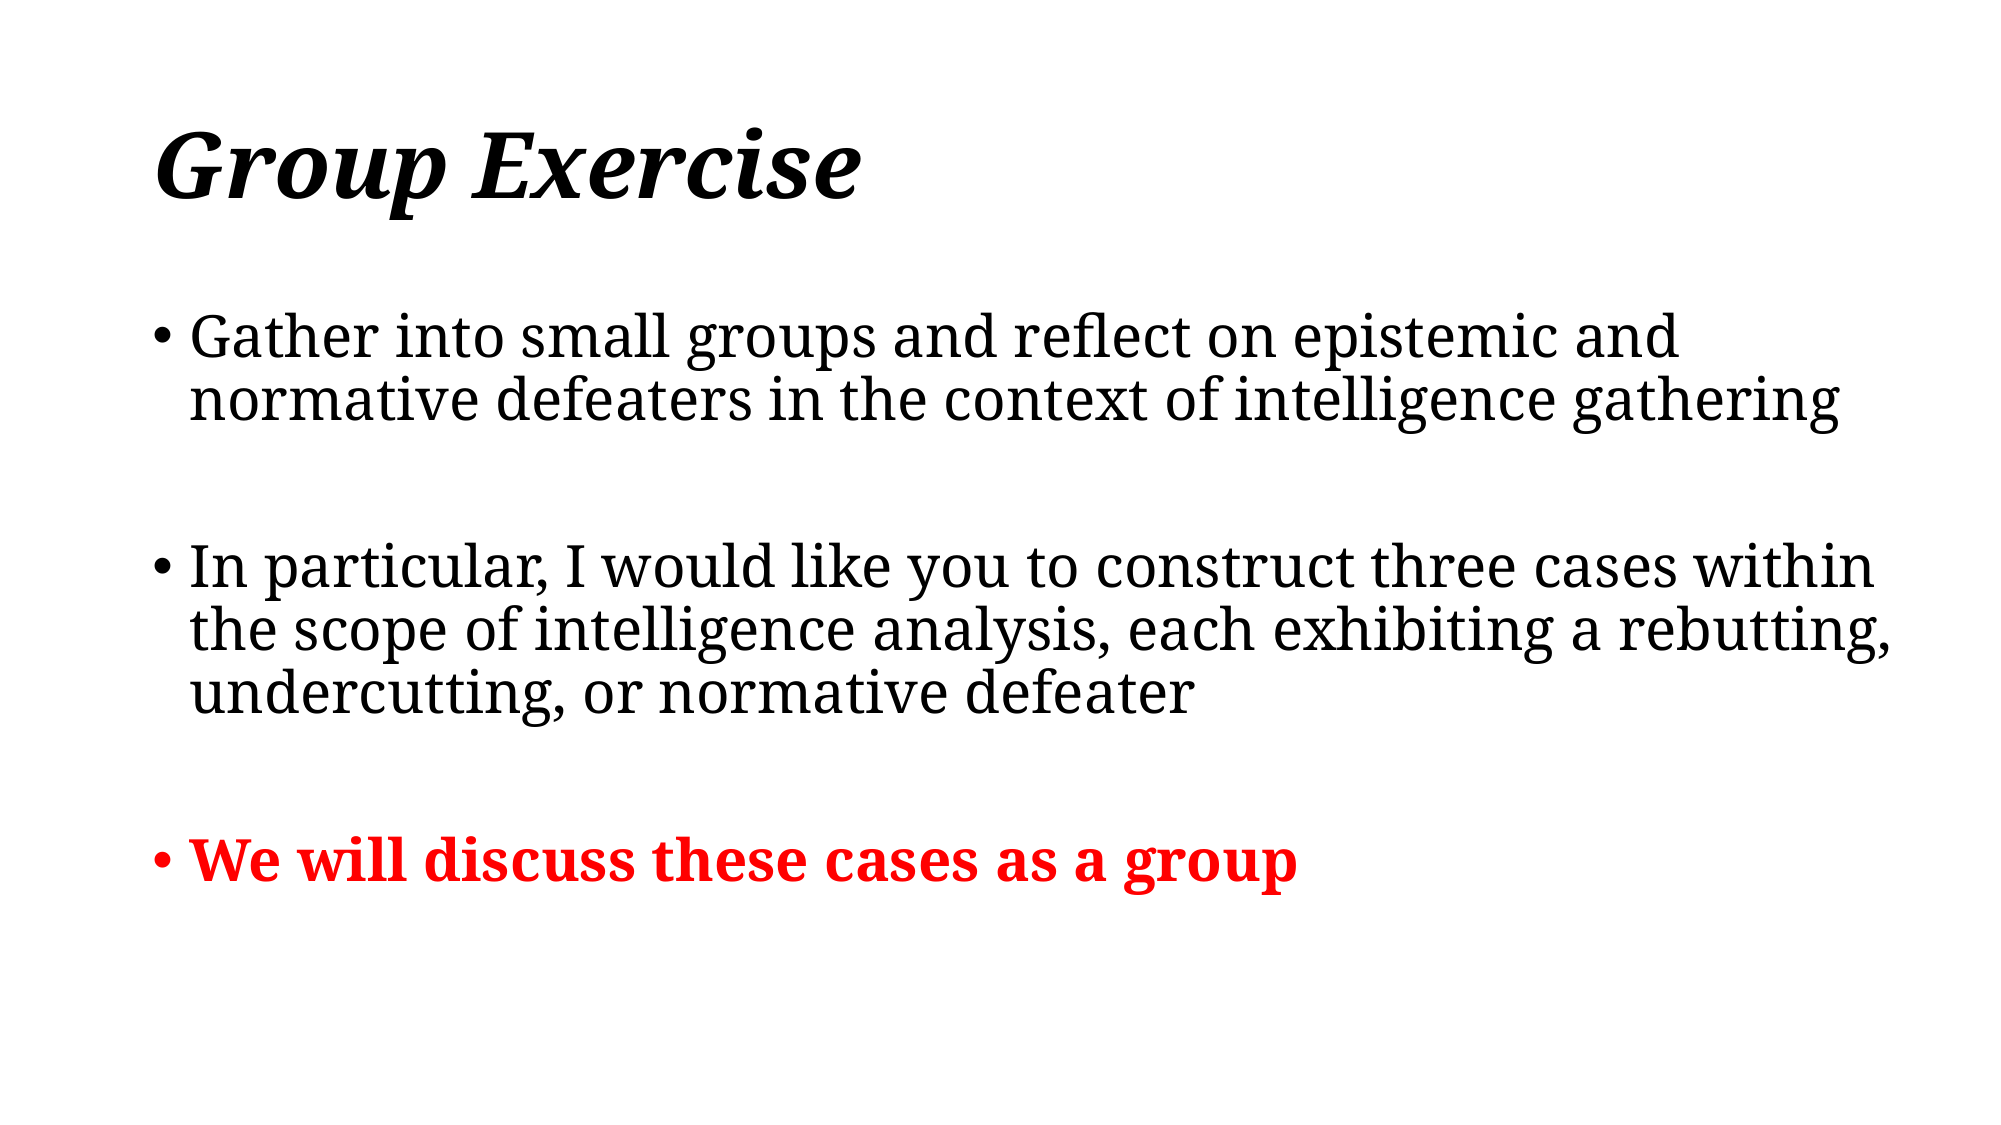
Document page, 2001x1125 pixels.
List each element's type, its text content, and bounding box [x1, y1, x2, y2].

list Gather into small groups and reflect on epistemic and normative defeaters in the context of intelligence gathering In particular, I would like you to construct three cases within the scope of intelligence analysis, each exhibiting a rebutting, undercutting, or normative defeater We will discuss these cases as a group [137, 299, 1941, 1125]
title Group Exercise [137, 59, 1863, 278]
